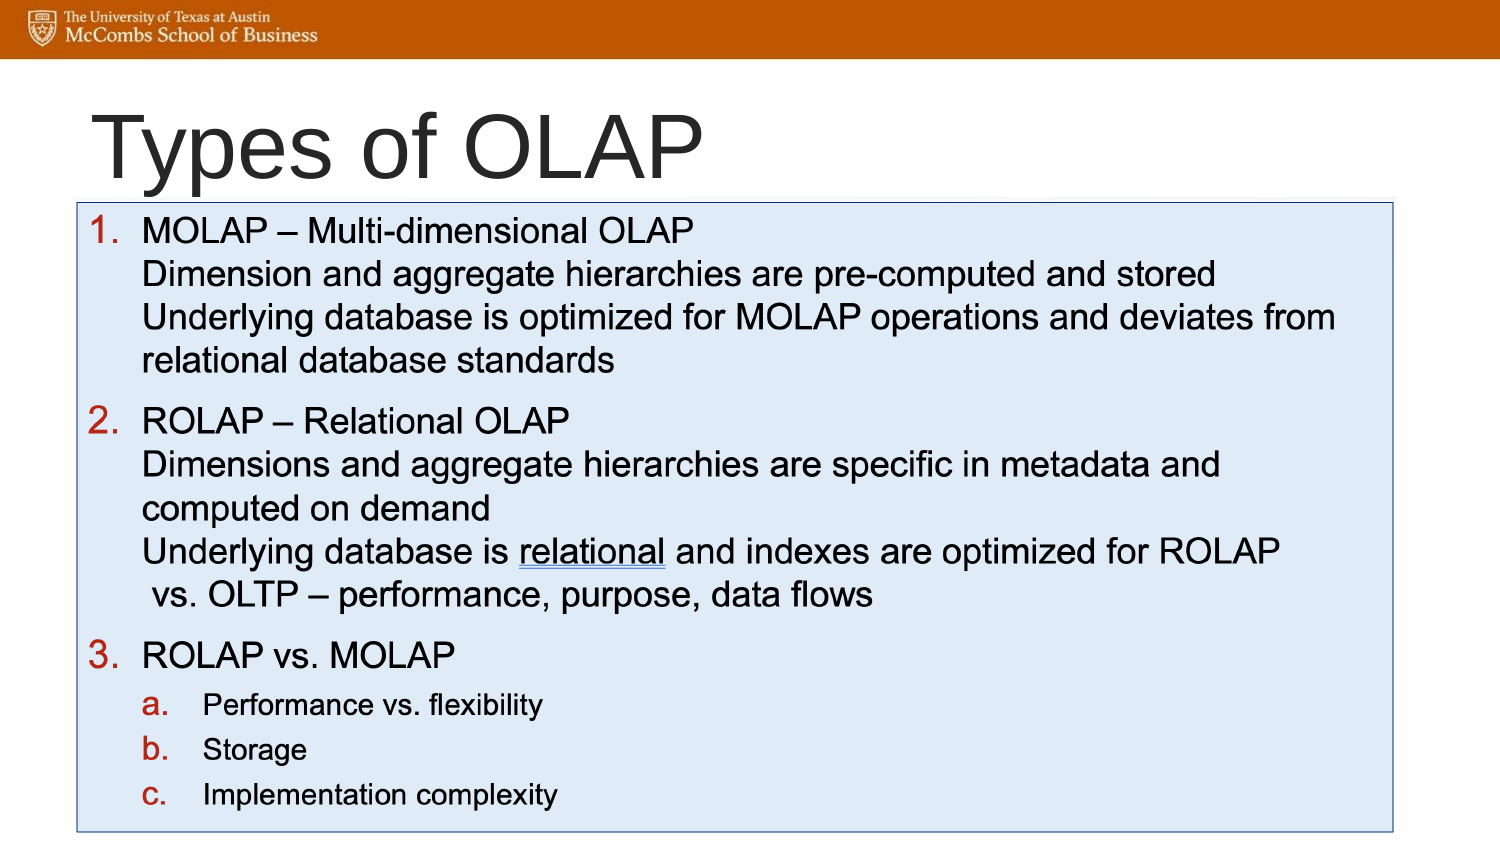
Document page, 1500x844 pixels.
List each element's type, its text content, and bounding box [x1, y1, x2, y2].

picture [0, 0, 1500, 844]
title Types of OLAP [75, 71, 1425, 213]
